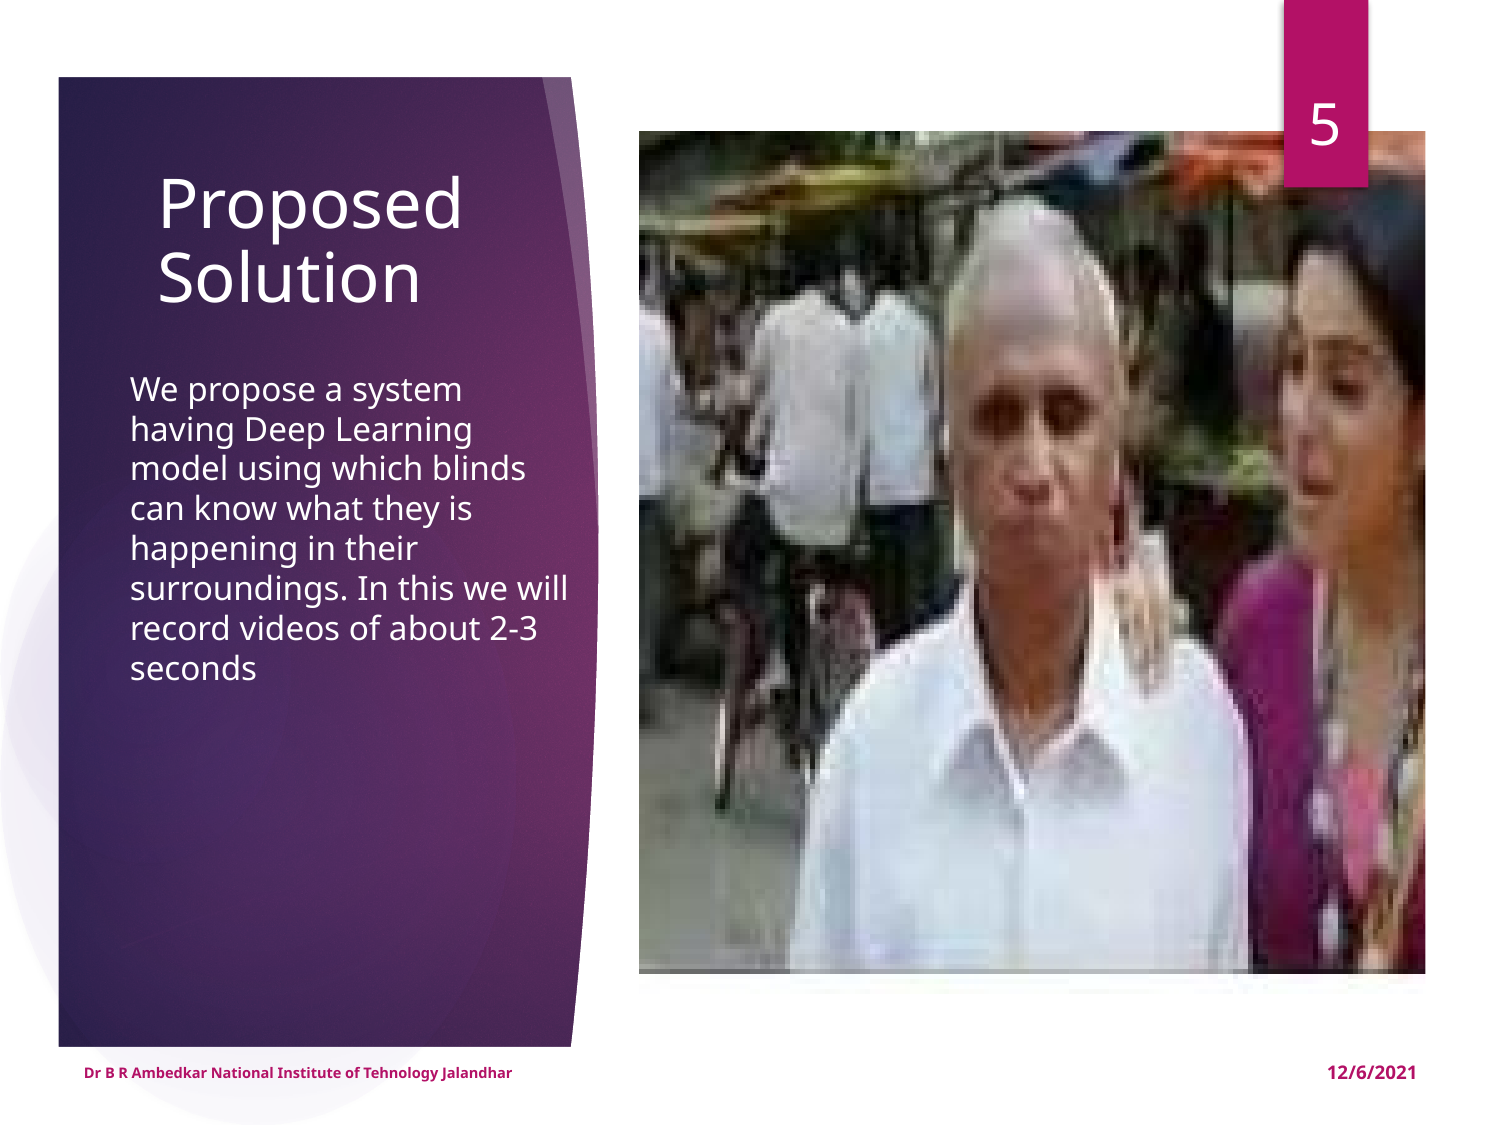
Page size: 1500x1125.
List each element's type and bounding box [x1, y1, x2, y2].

picture [638, 131, 1426, 994]
text_box [0, 0, 1500, 1125]
